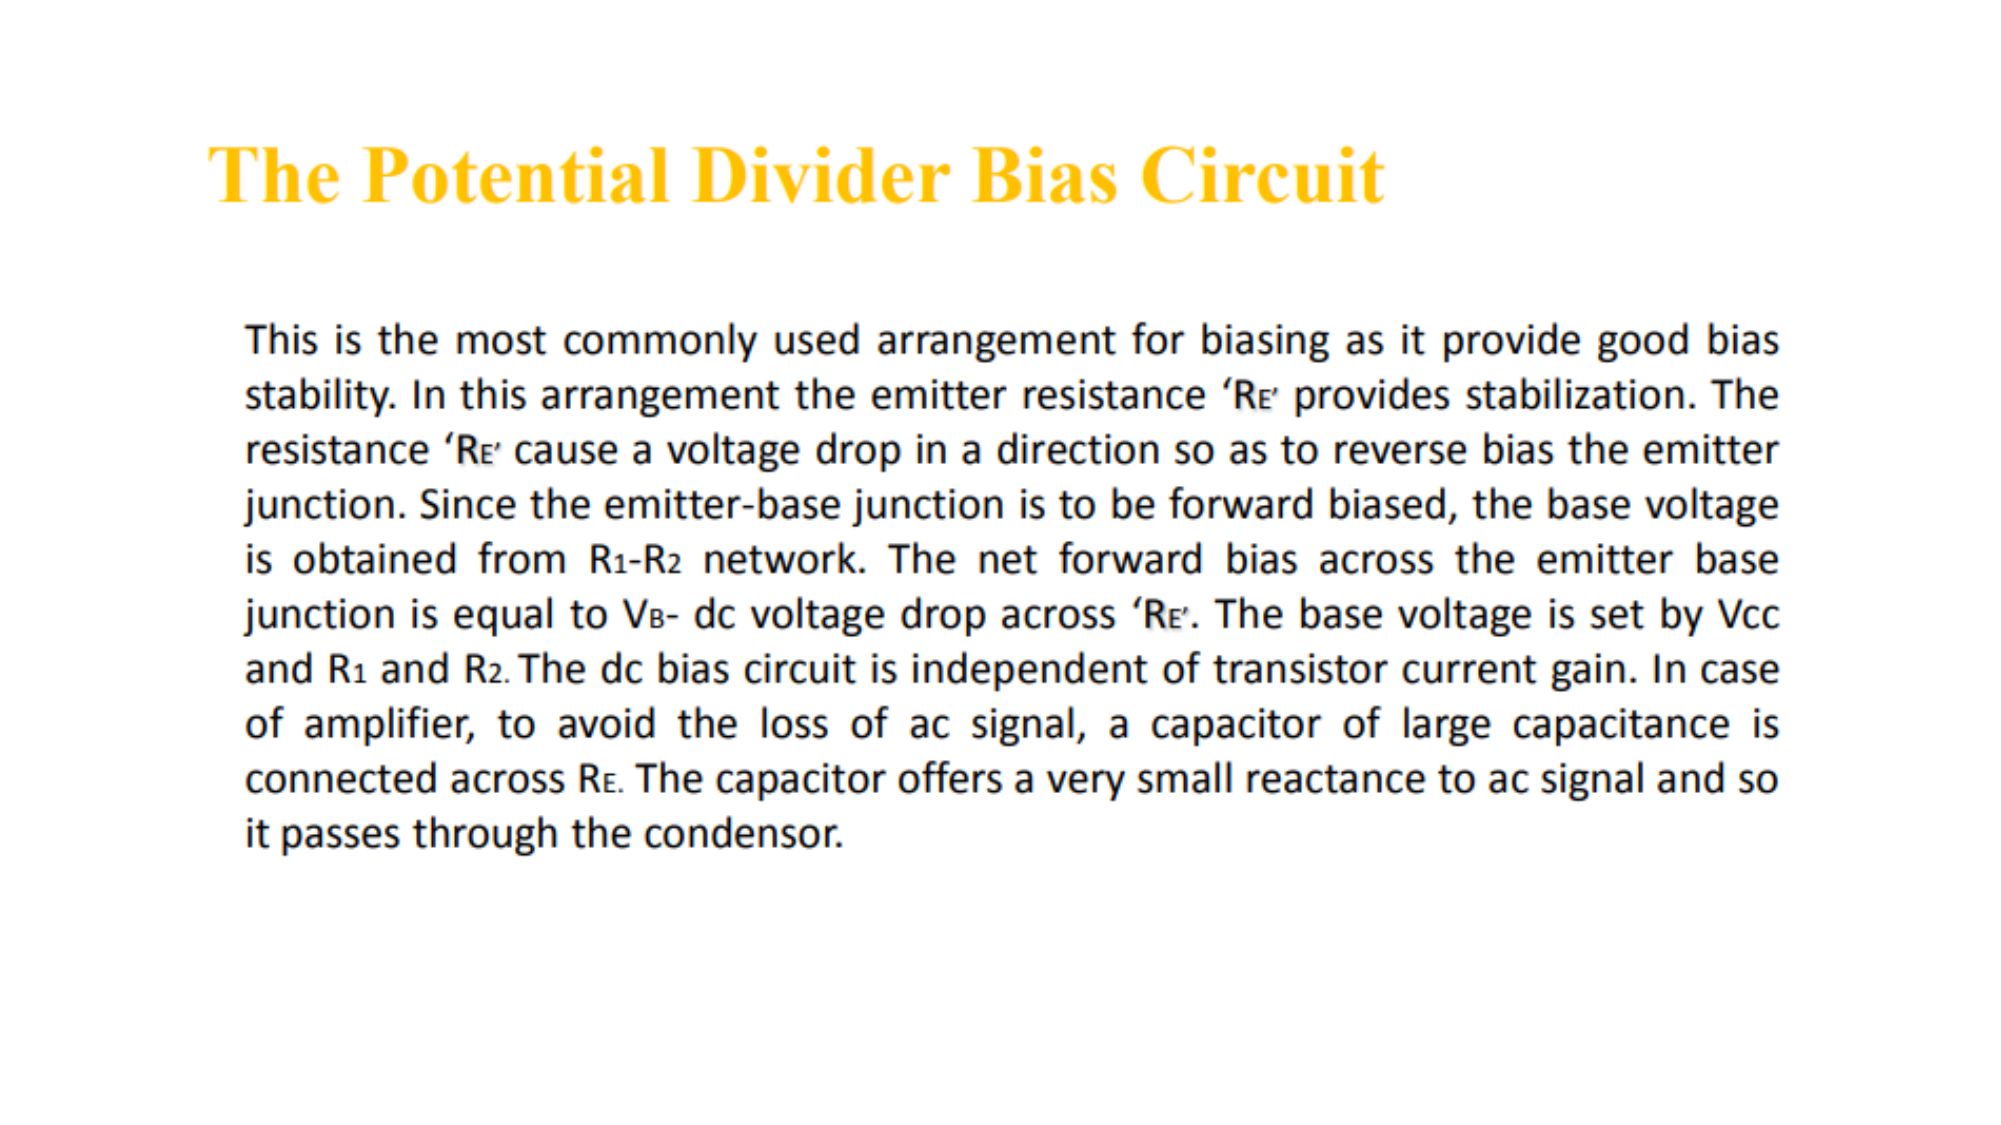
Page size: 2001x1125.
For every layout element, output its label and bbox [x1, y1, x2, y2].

picture [137, 97, 1814, 890]
